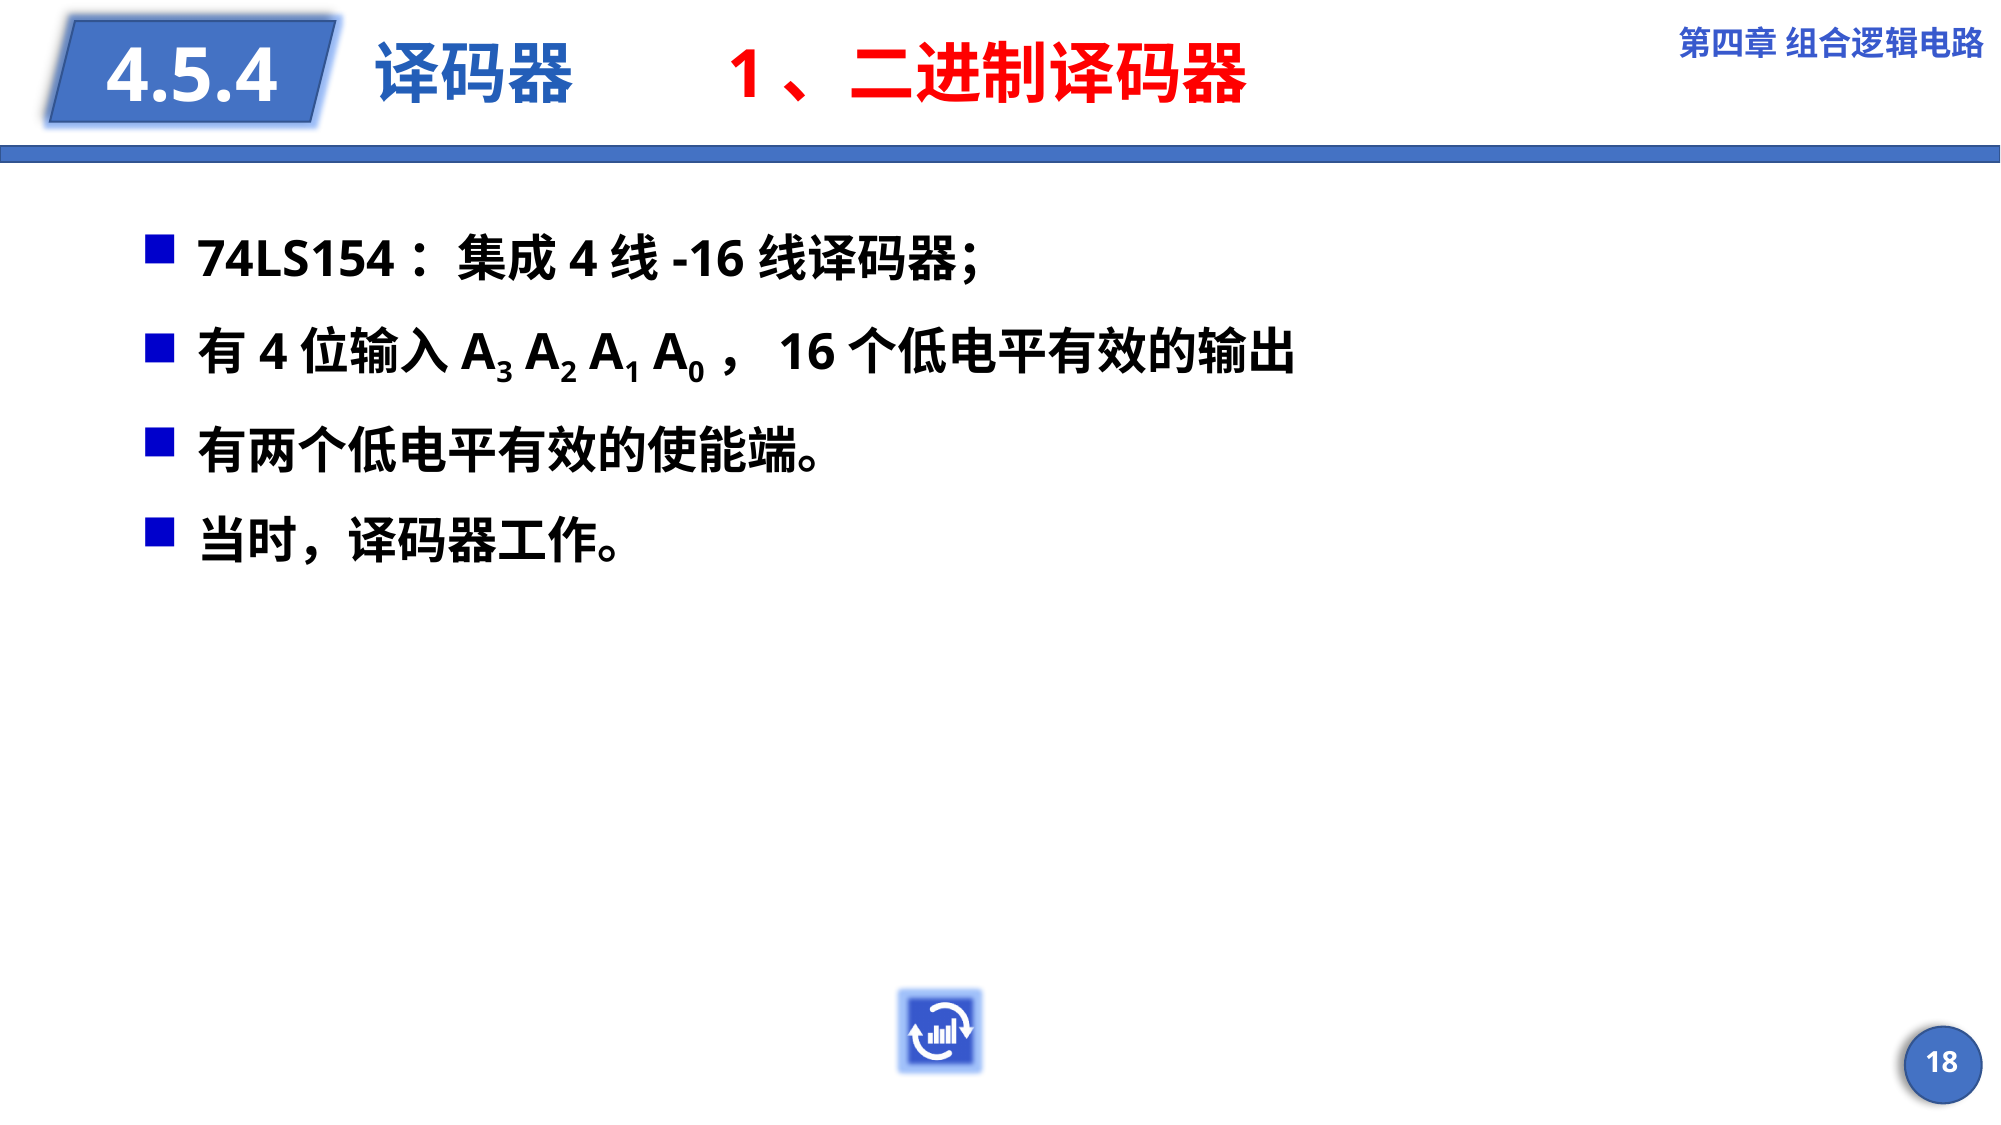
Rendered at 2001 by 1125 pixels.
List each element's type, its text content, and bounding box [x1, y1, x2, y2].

picture [903, 993, 978, 1069]
text_box 4.5.4 [48, 20, 337, 123]
footer 第四章 组合逻辑电路 [1654, 0, 2000, 84]
slide_number 18 [1895, 1033, 1989, 1094]
title 译码器 1、二进制译码器 [358, 16, 1306, 137]
